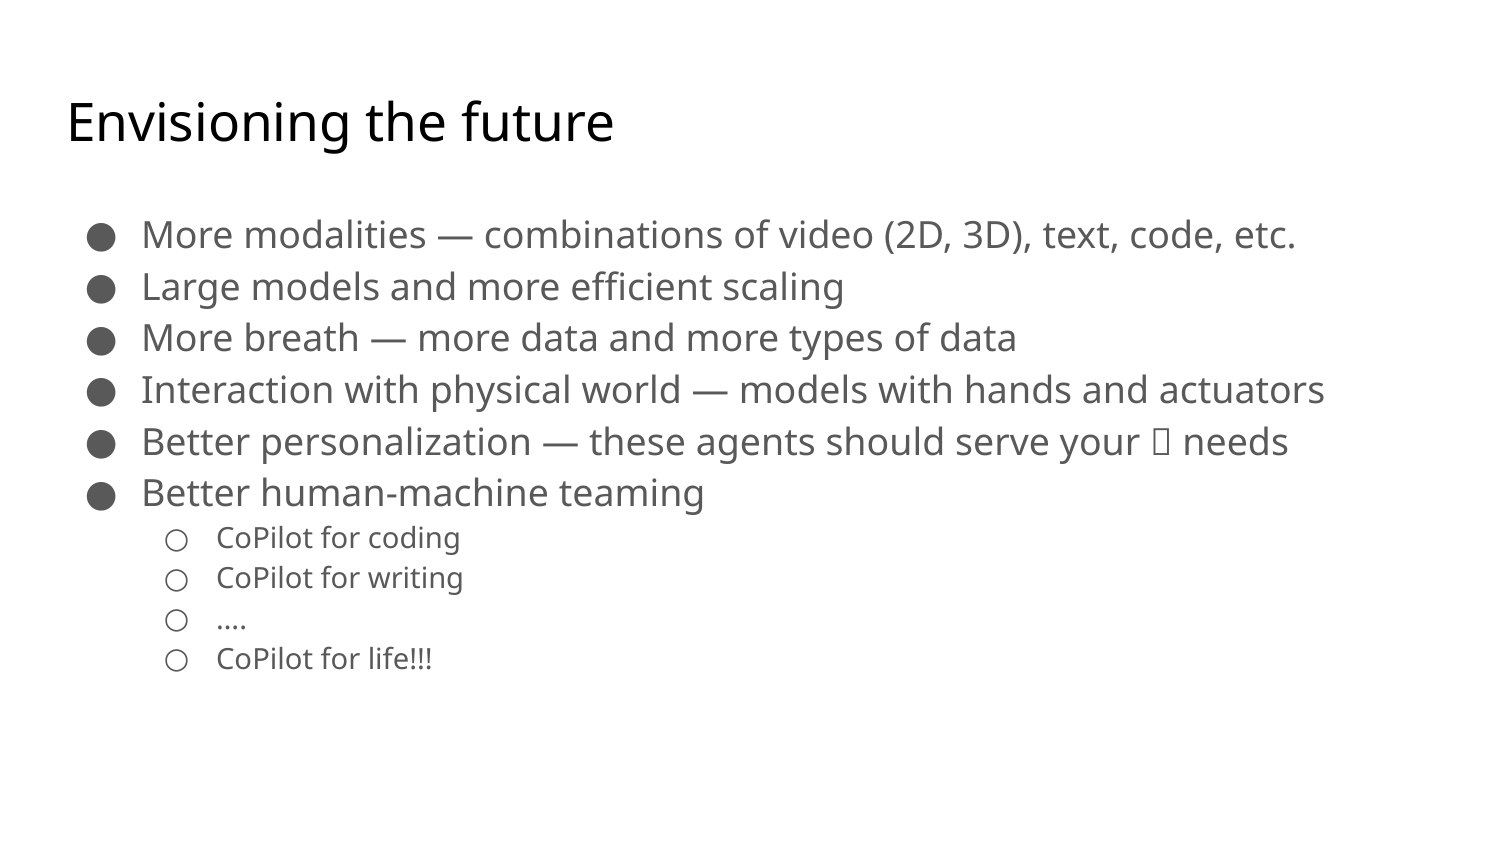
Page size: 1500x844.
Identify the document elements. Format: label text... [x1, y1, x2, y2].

title Envisioning the future [51, 72, 1449, 167]
list More modalities — combinations of video (2D, 3D), text, code, etc. Large models and more efficient scaling More breath — more data and more types of data Interaction with physical world — models with hands and actuators Better personalization — these agents should serve your 🫵 needs Better human-machine teaming CoPilot for coding CoPilot for writing …. CoPilot for life!!! [51, 189, 1449, 750]
